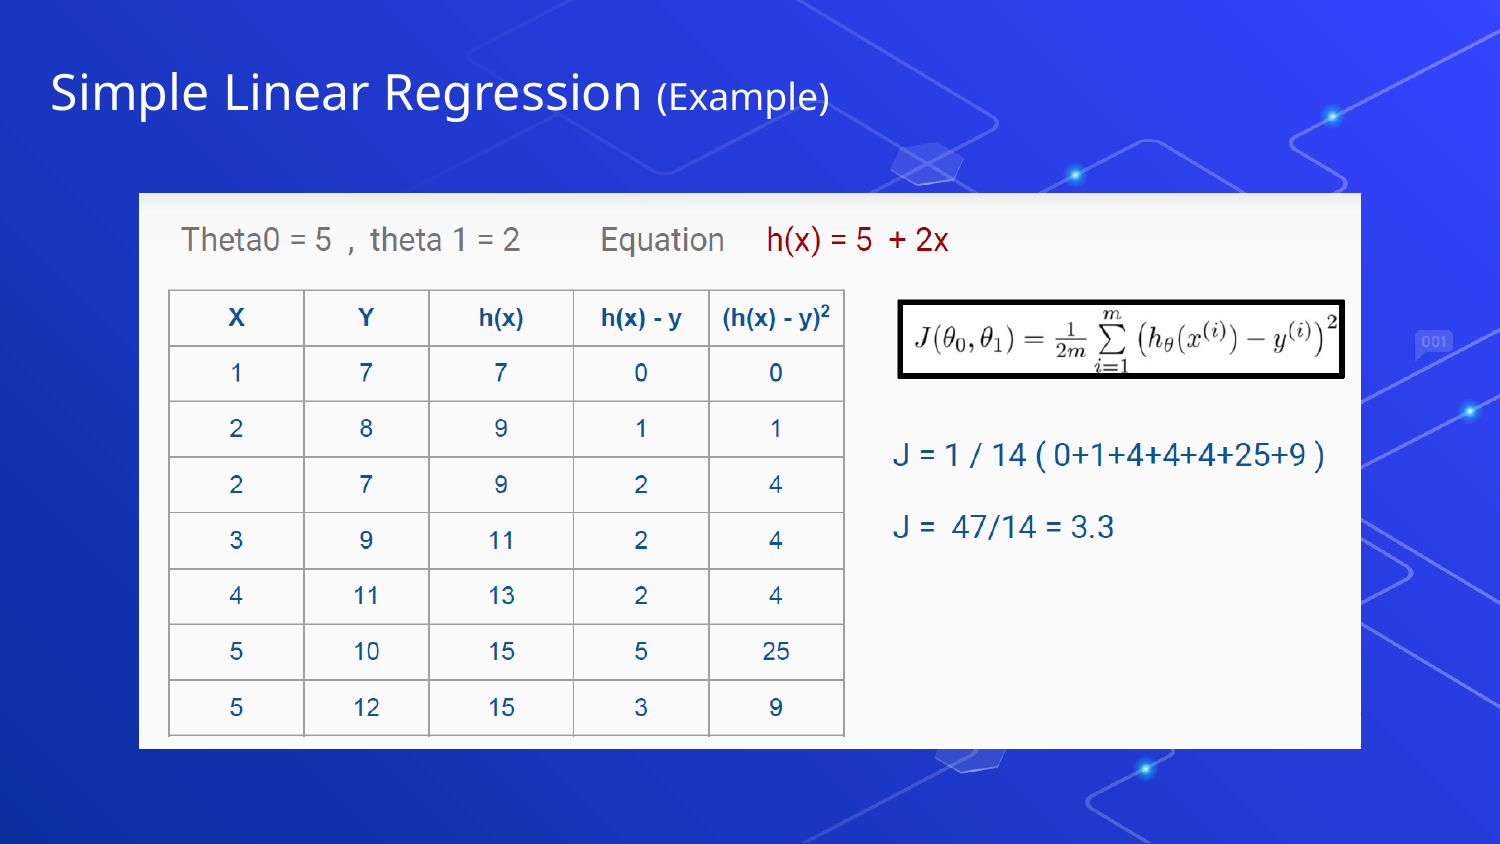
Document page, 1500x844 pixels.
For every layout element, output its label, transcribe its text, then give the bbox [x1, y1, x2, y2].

picture [0, 0, 1500, 844]
title Simple Linear Regression (Example) [50, 51, 1422, 121]
